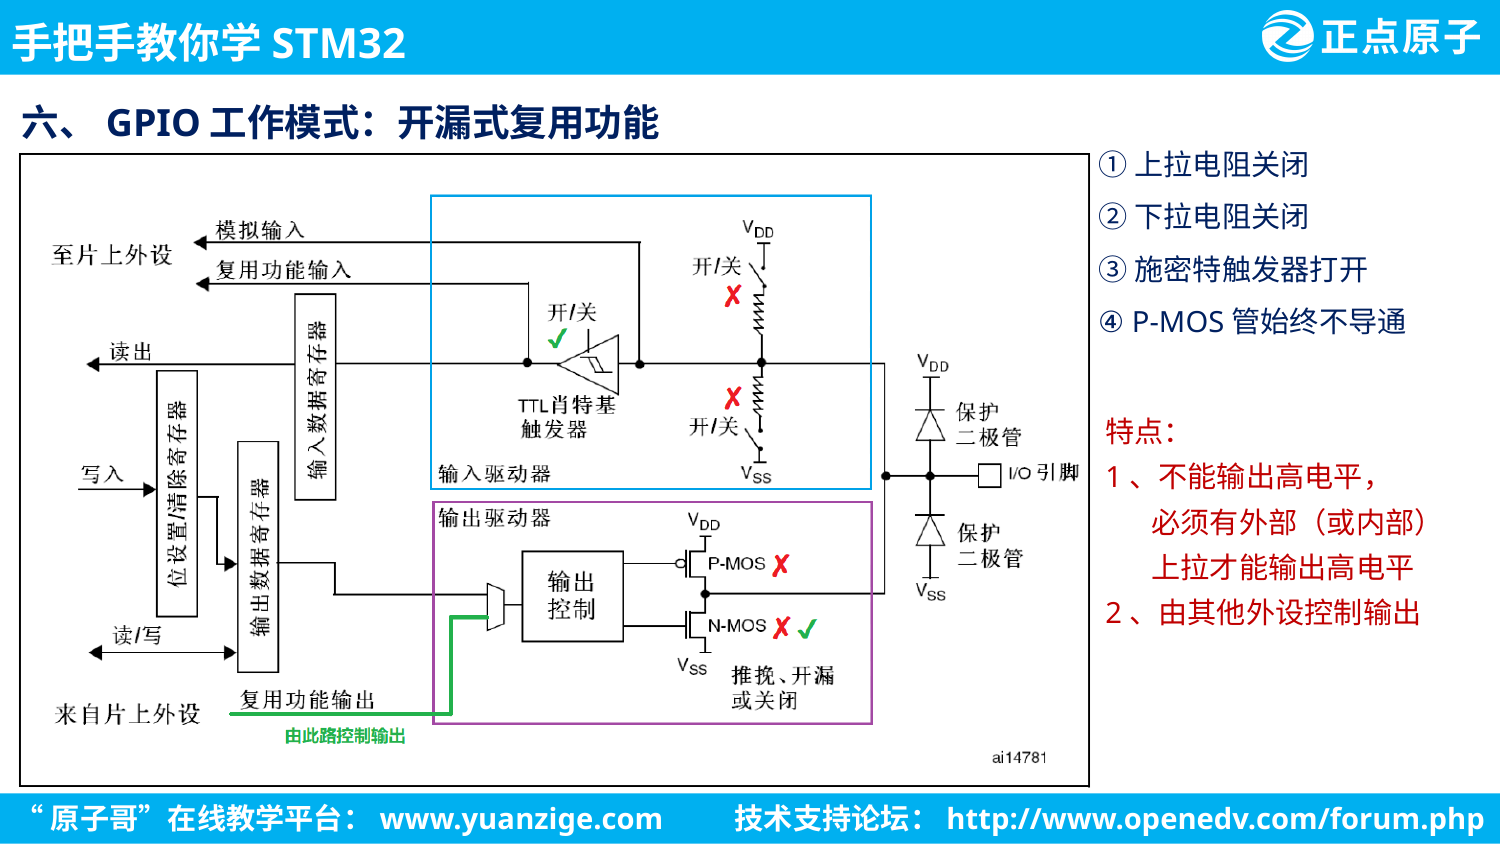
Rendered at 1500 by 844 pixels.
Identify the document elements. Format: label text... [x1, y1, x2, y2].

picture [1364, 45, 1370, 53]
text_box 六、GPIO工作模式：开漏式复用功能 [14, 72, 671, 148]
text_box “原子哥”在线教学平台：www.yuanzige.com [0, 793, 544, 843]
text_box 技术支持论坛：http://www.openedv.com/forum.php [544, 793, 1500, 843]
picture [1263, 27, 1307, 61]
picture [1391, 45, 1397, 53]
text_box 手把手教你学STM32 [0, 0, 967, 75]
picture [1412, 44, 1418, 52]
text_box 特点： 1、不能输出高电平， 必须有外部（或内部） 上拉才能输出高电平 2、由其他外设控制输出 [1091, 395, 1500, 638]
picture [1431, 44, 1438, 52]
picture [1404, 20, 1438, 54]
picture [1322, 21, 1357, 52]
picture [1267, 11, 1313, 45]
text_box [671, 0, 1500, 76]
text_box ①上拉电阻关闭 ②下拉电阻关闭 ③施密特触发器打开 ④ P-MOS管始终不导通 [1090, 125, 1500, 343]
picture [1445, 21, 1479, 54]
picture [1367, 18, 1396, 42]
picture [18, 152, 1091, 789]
